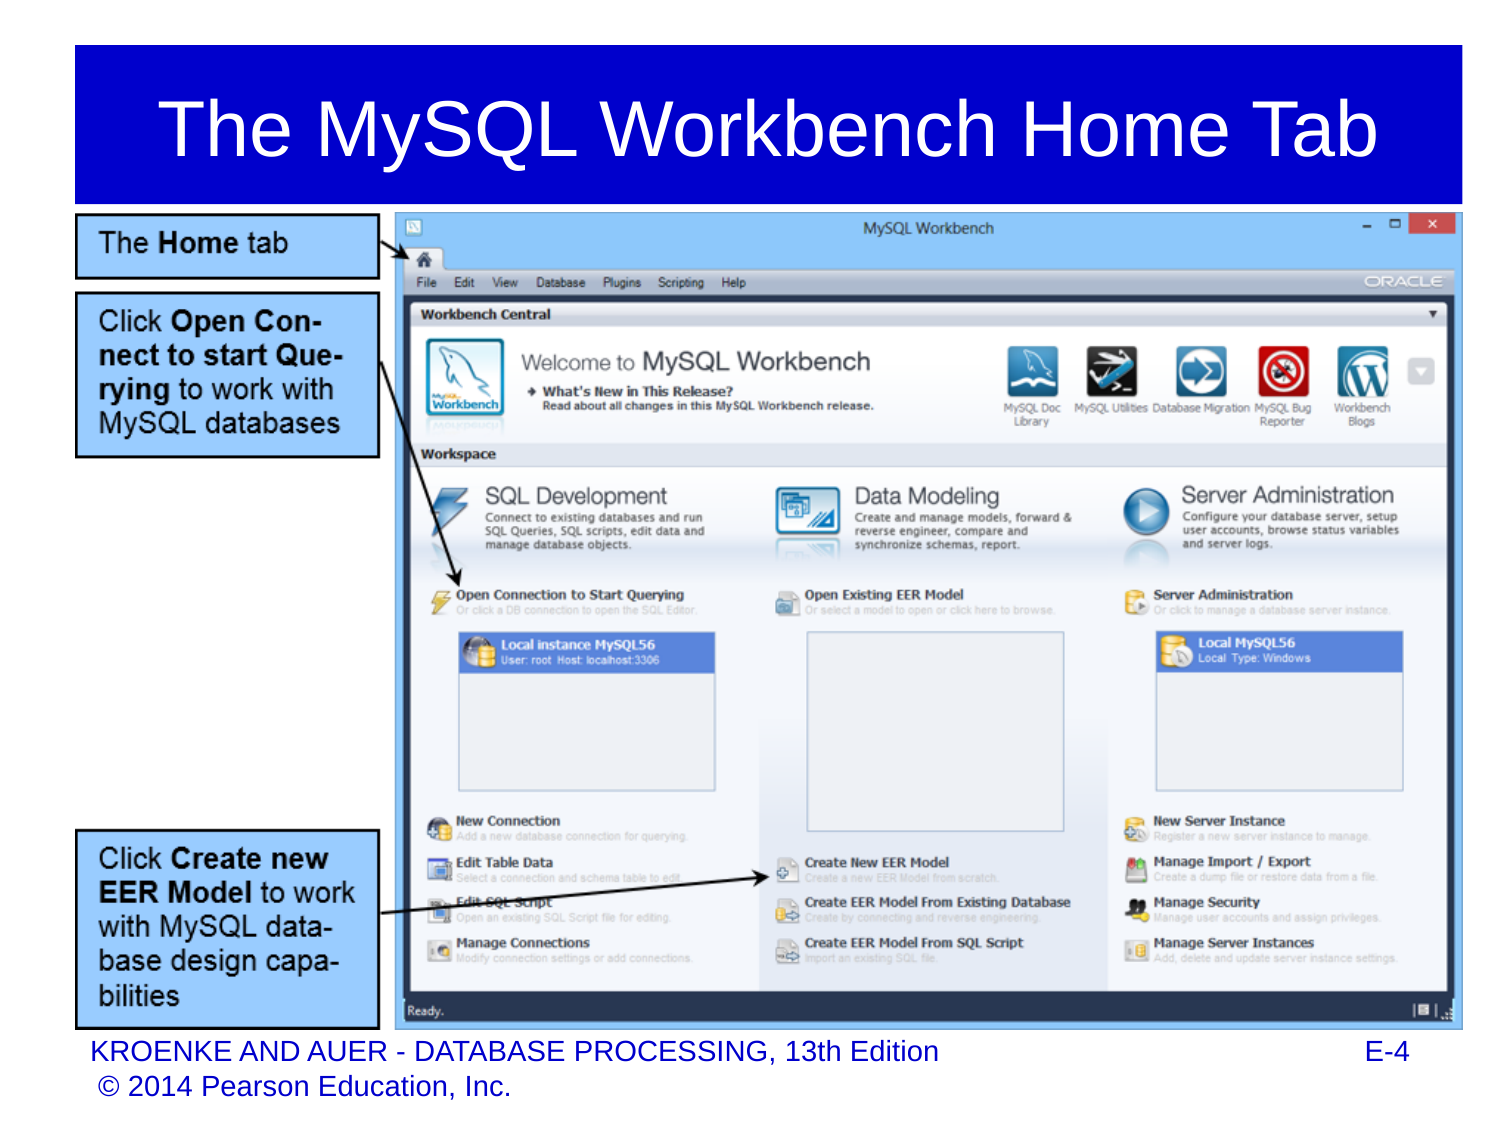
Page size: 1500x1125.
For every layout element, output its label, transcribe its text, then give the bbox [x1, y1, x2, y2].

title The MySQL Workbench Home Tab [75, 45, 1463, 205]
slide_number E-4 [1074, 1038, 1426, 1103]
picture [74, 212, 1463, 1030]
footer KROENKE AND AUER - DATABASE PROCESSING, 13th Edition © 2014 Pearson Education, Inc. [74, 1037, 963, 1104]
